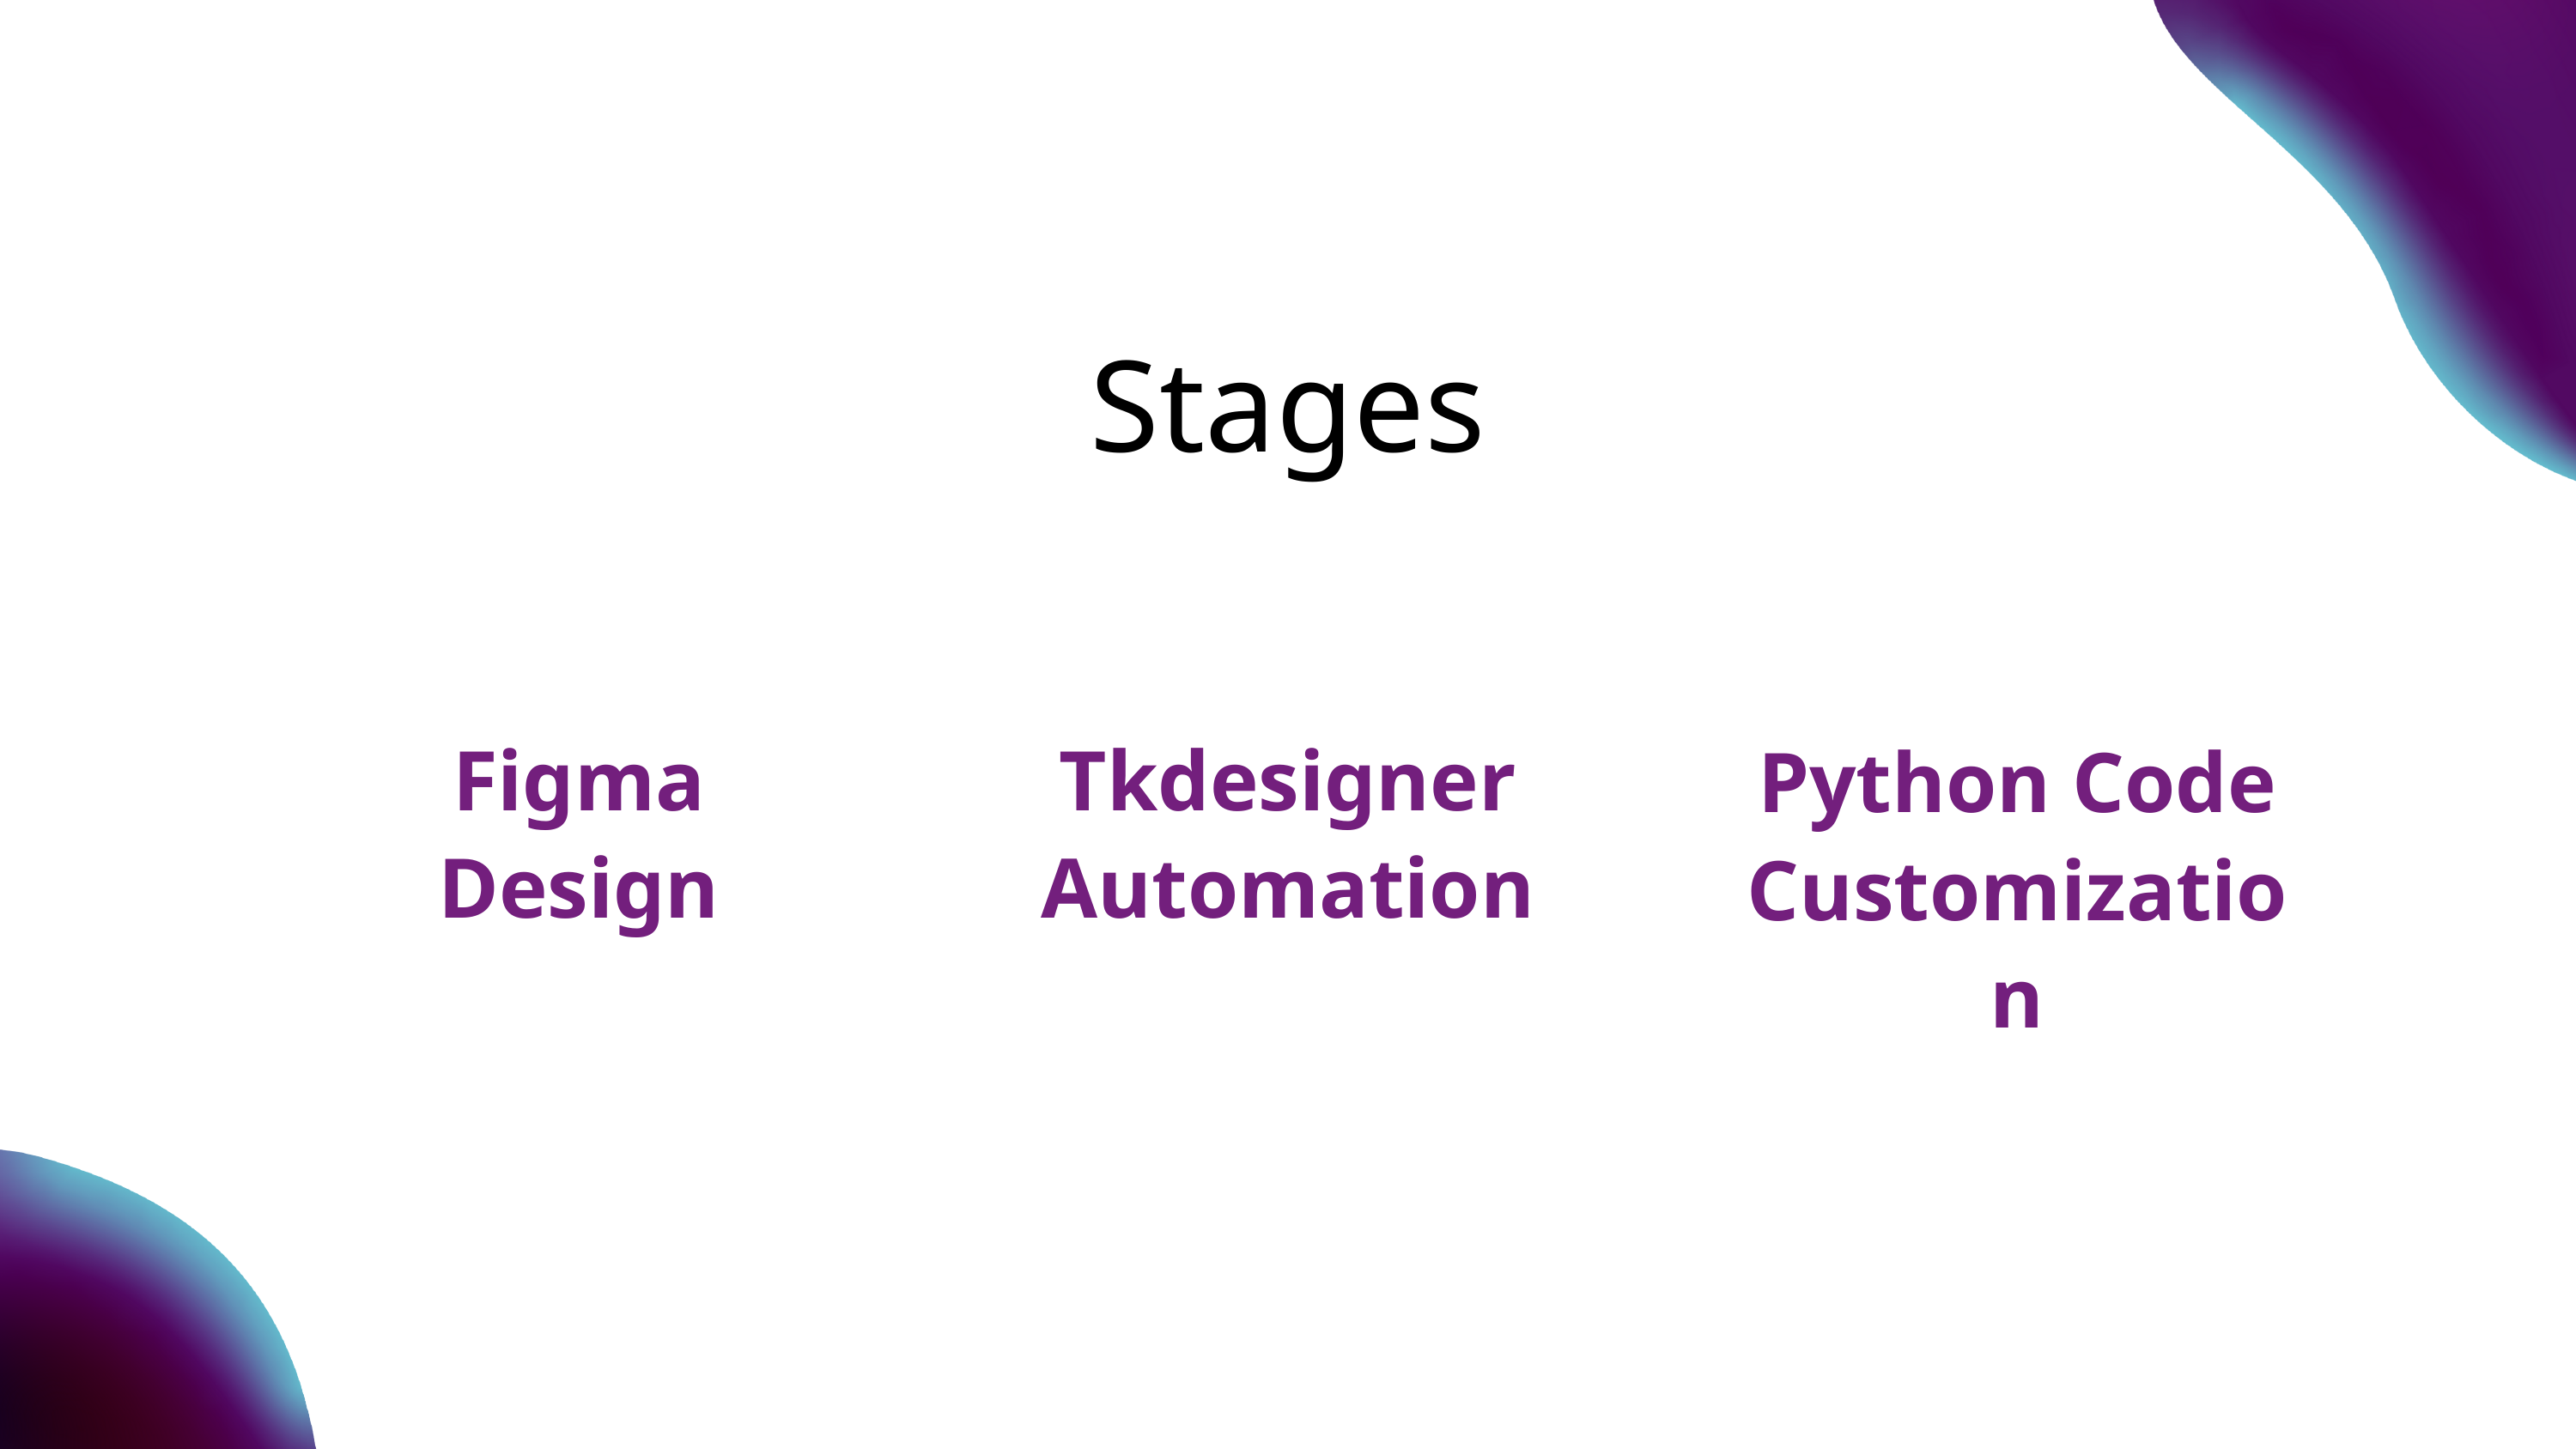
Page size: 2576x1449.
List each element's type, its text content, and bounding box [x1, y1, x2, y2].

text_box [1728, 721, 2307, 1023]
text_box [1018, 724, 1558, 1023]
picture [0, 1081, 324, 1449]
picture [2105, 0, 2576, 488]
text_box Stages [379, 327, 2130, 477]
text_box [309, 724, 848, 1023]
